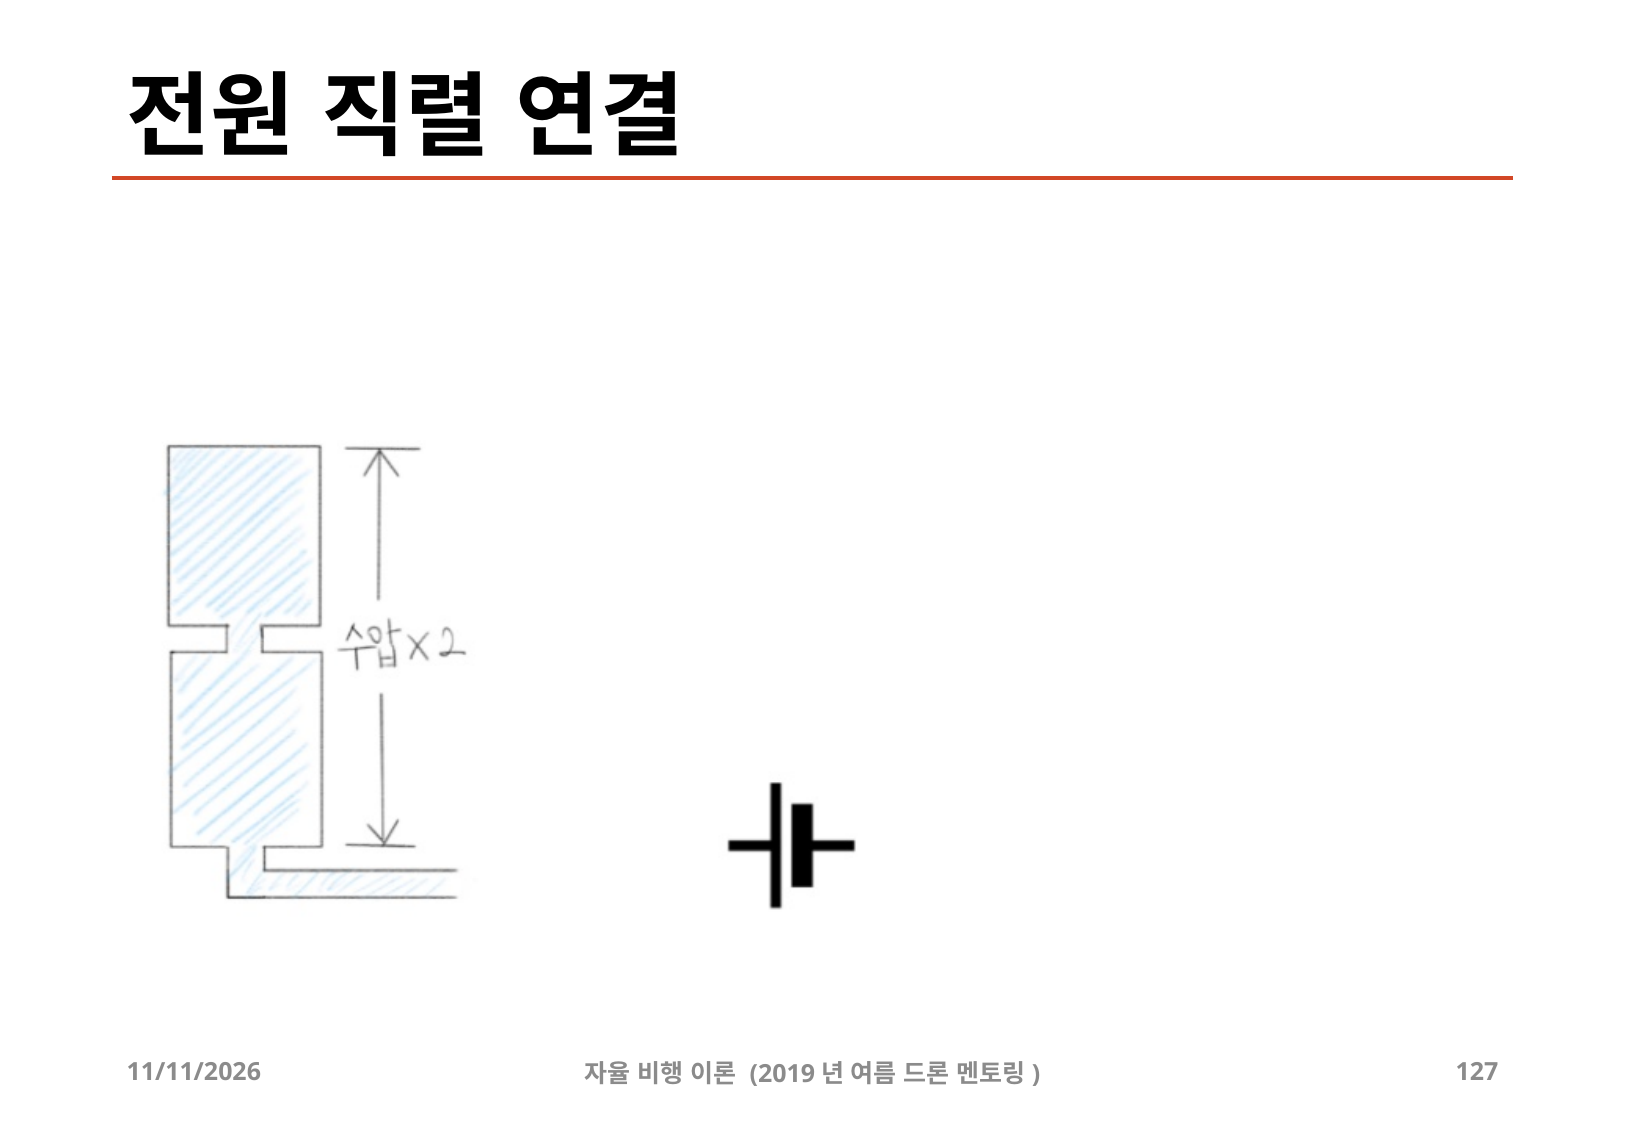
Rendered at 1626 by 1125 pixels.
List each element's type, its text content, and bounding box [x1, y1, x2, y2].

picture [123, 425, 482, 921]
slide_number 127 [1433, 1042, 1514, 1103]
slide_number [111, 1042, 303, 1103]
title 전원 직렬 연결 [111, 59, 1514, 179]
footer 자율 비행 이론 (2019년 여름 드론 멘토링) [538, 1042, 1087, 1103]
picture [714, 770, 886, 919]
